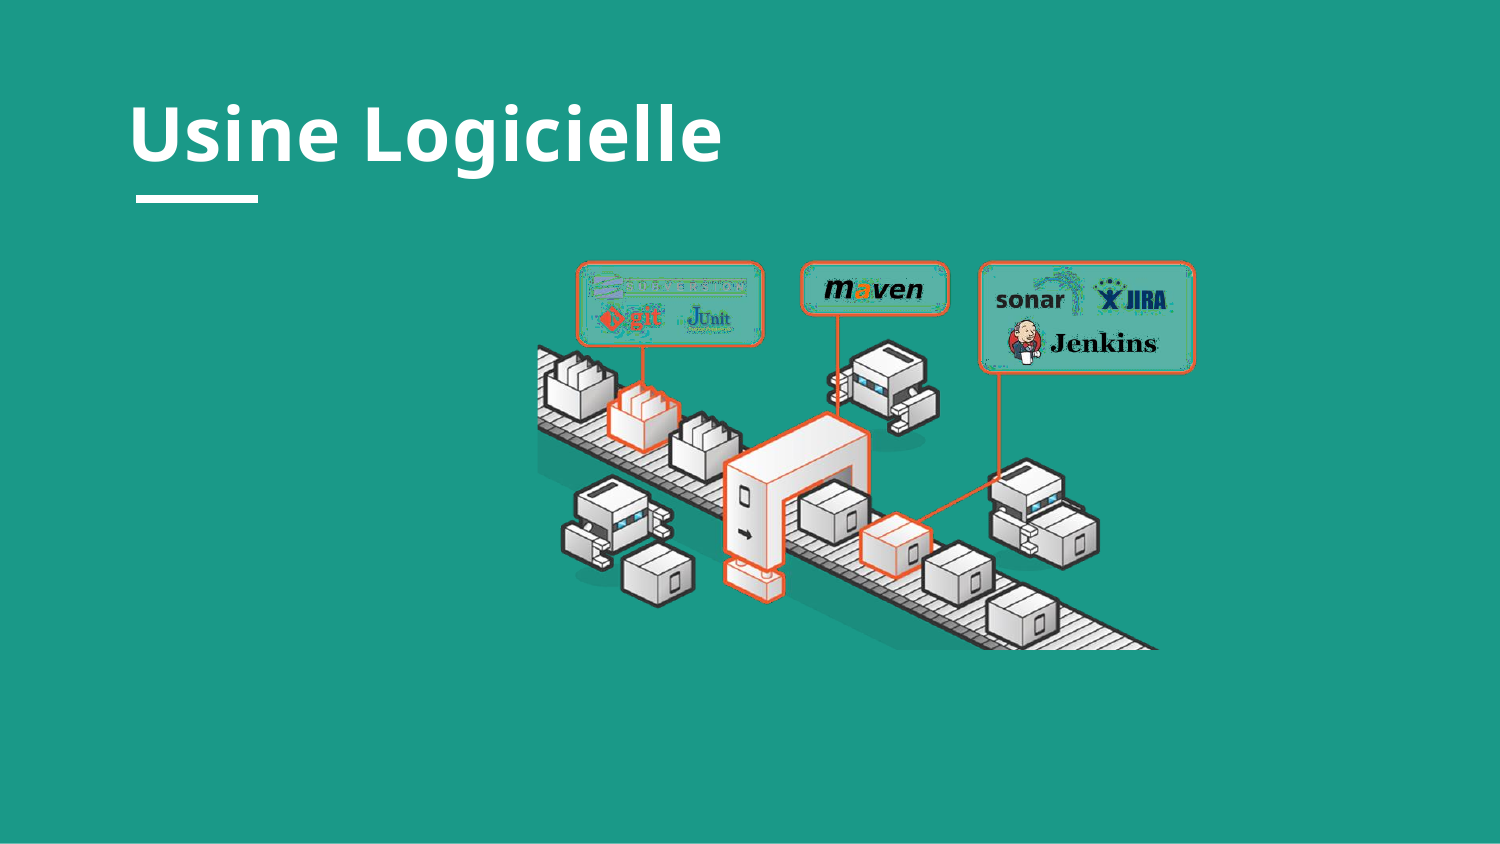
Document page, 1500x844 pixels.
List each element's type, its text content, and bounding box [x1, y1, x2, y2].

text_box [537, 259, 1197, 650]
title Usine Logicielle [125, 84, 1119, 228]
